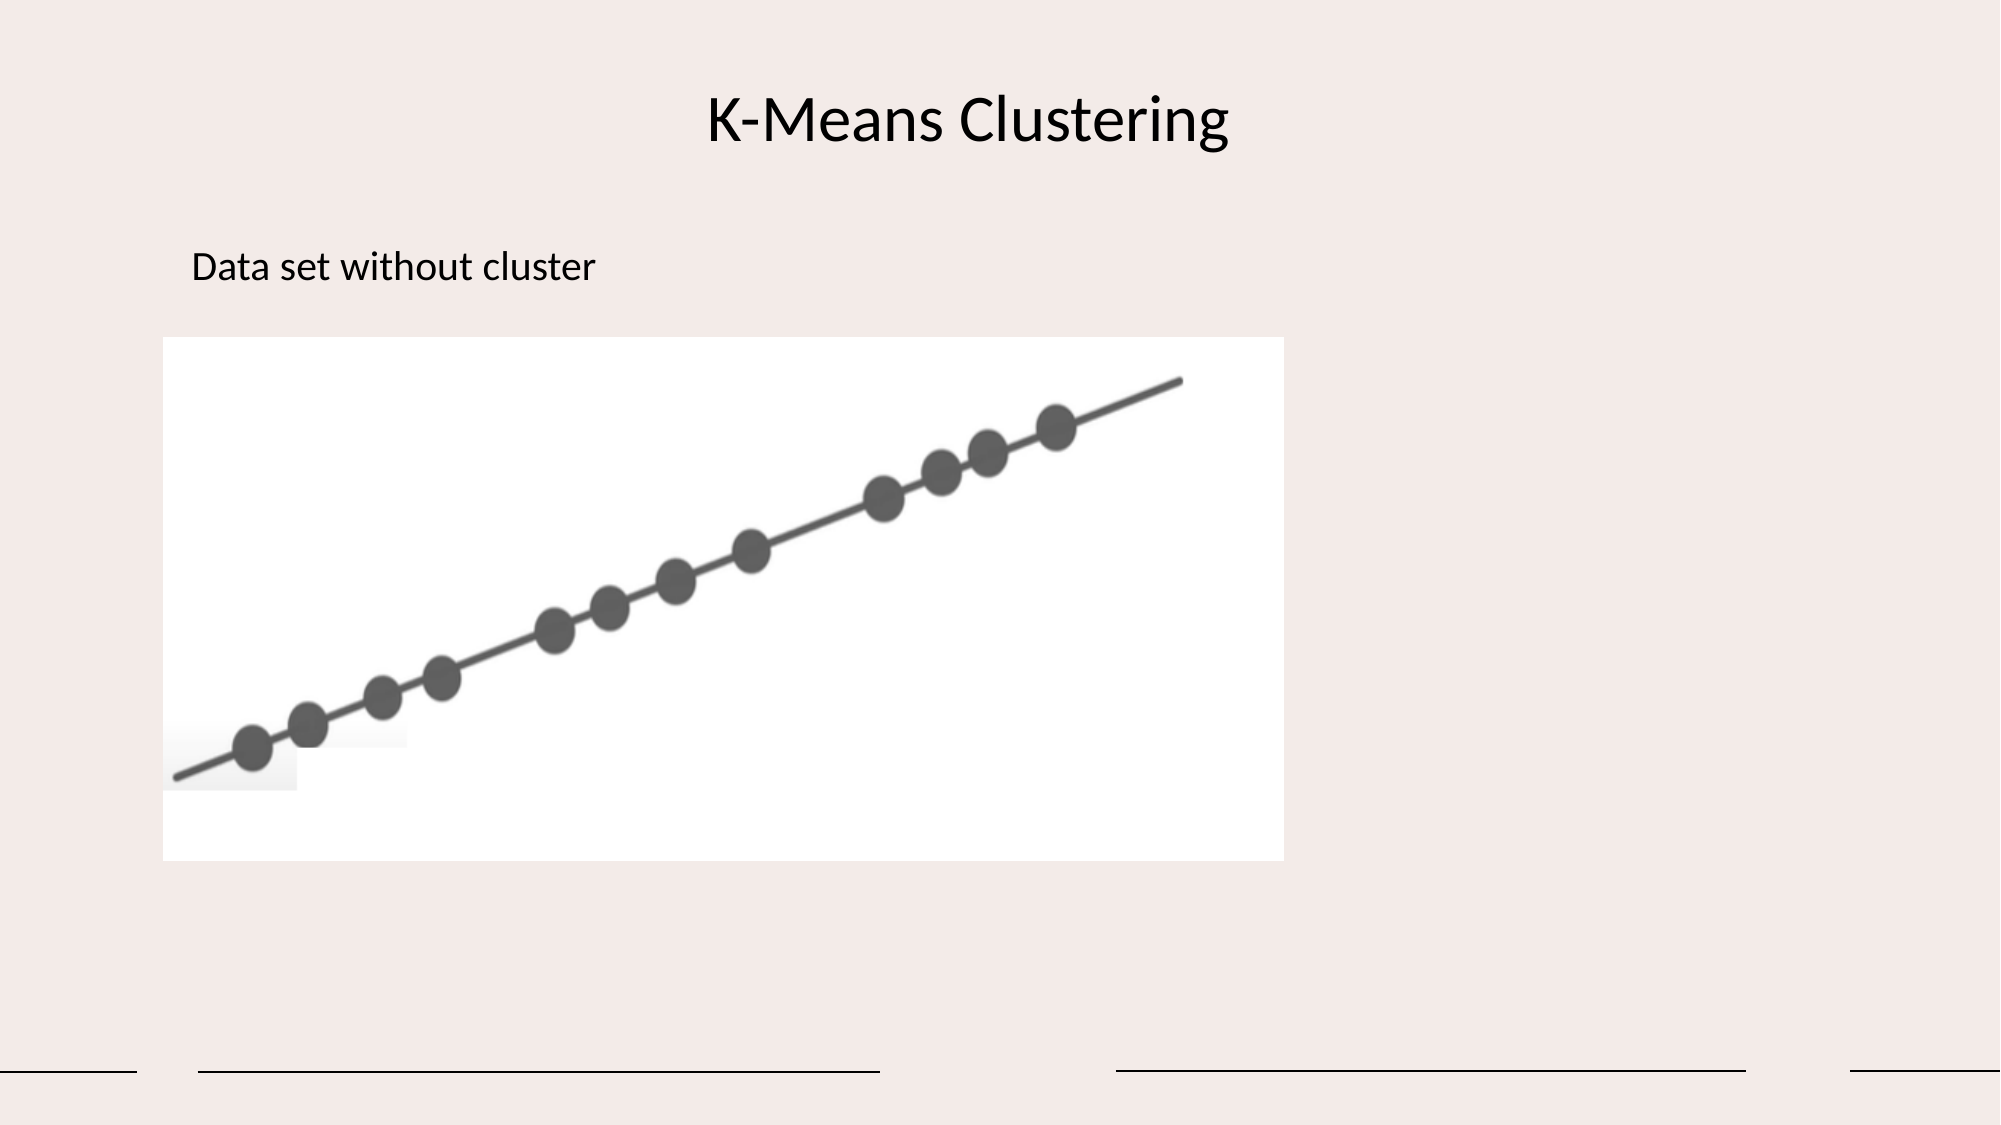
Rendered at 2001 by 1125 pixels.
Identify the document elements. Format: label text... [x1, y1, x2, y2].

text_box K-Means Clustering [476, 66, 1463, 162]
text_box Data set without cluster [176, 231, 1348, 297]
picture [163, 337, 1284, 861]
